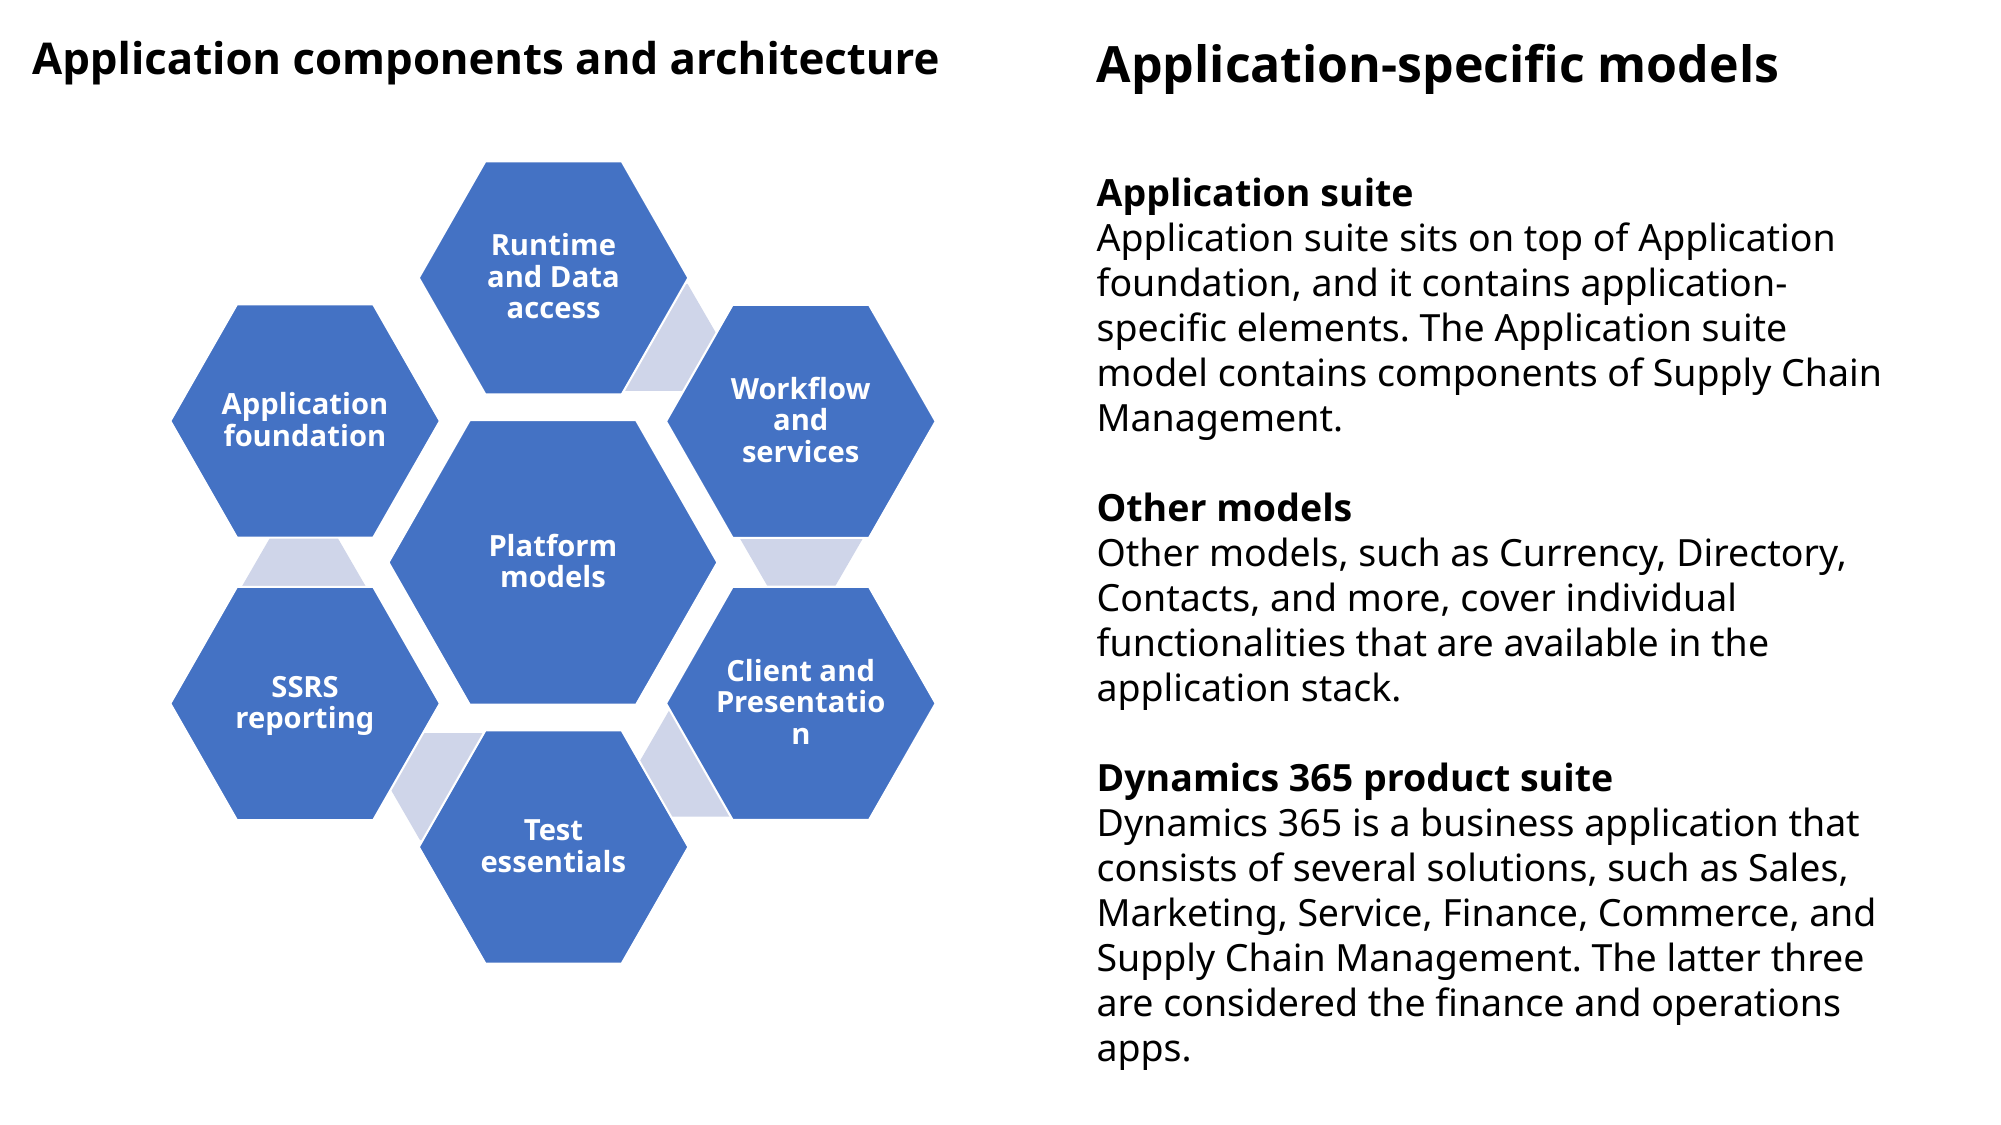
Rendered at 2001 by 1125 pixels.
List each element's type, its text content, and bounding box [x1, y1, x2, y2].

text_box Application suite Application suite sits on top of Application foundation, and it contains application-specific elements. The Application suite model contains components of Supply Chain Management. Other models Other models, such as Currency, Directory, Contacts, and more, cover individual functionalities that are available in the application stack. Dynamics 365 product suite Dynamics 365 is a business application that consists of several solutions, such as Sales, Marketing, Service, Finance, Commerce, and Supply Chain Management. The latter three are considered the finance and operations apps. [1081, 161, 1914, 1125]
text_box Application-specific models [1081, 24, 1914, 160]
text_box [58, 161, 1048, 964]
list Application components and architecture [17, 28, 1048, 116]
